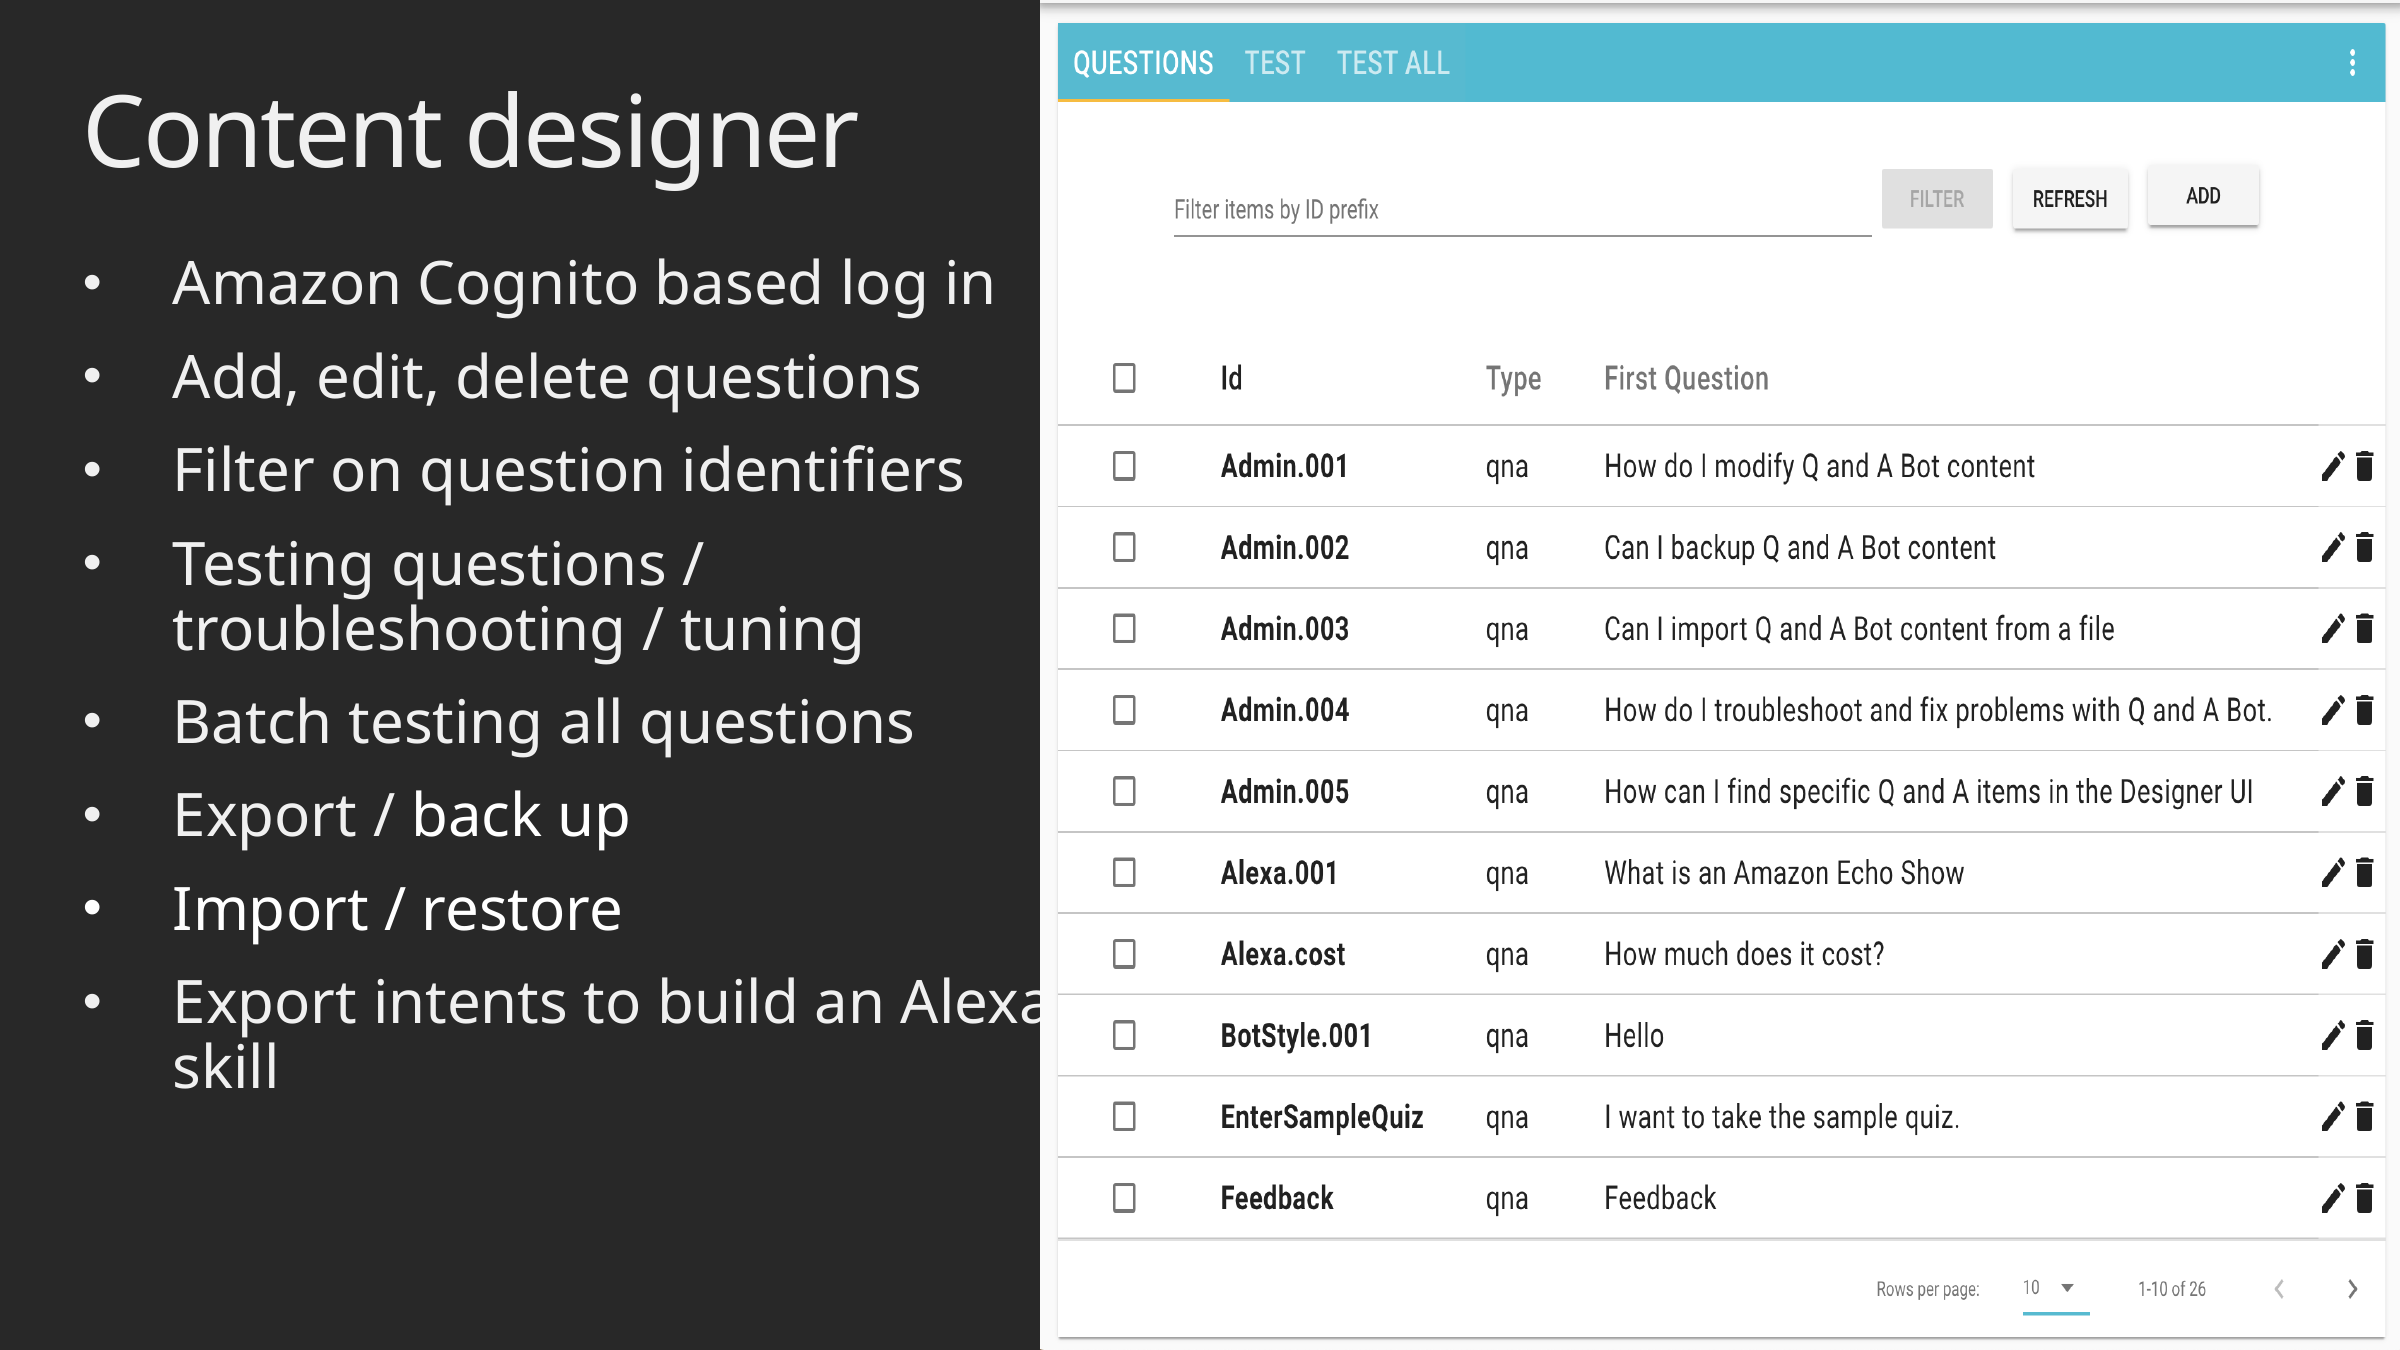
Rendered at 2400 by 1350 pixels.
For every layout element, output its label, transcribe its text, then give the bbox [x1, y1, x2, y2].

title Content designer [52, 56, 1039, 229]
picture [1039, 0, 2400, 1350]
list Amazon Cognito based log in Add, edit, delete questions Filter on question identifiers Testing questions / troubleshooting / tuning Batch testing all questions Export / back up Import / restore Export intents to build an Alexa skill [52, 229, 1039, 1152]
